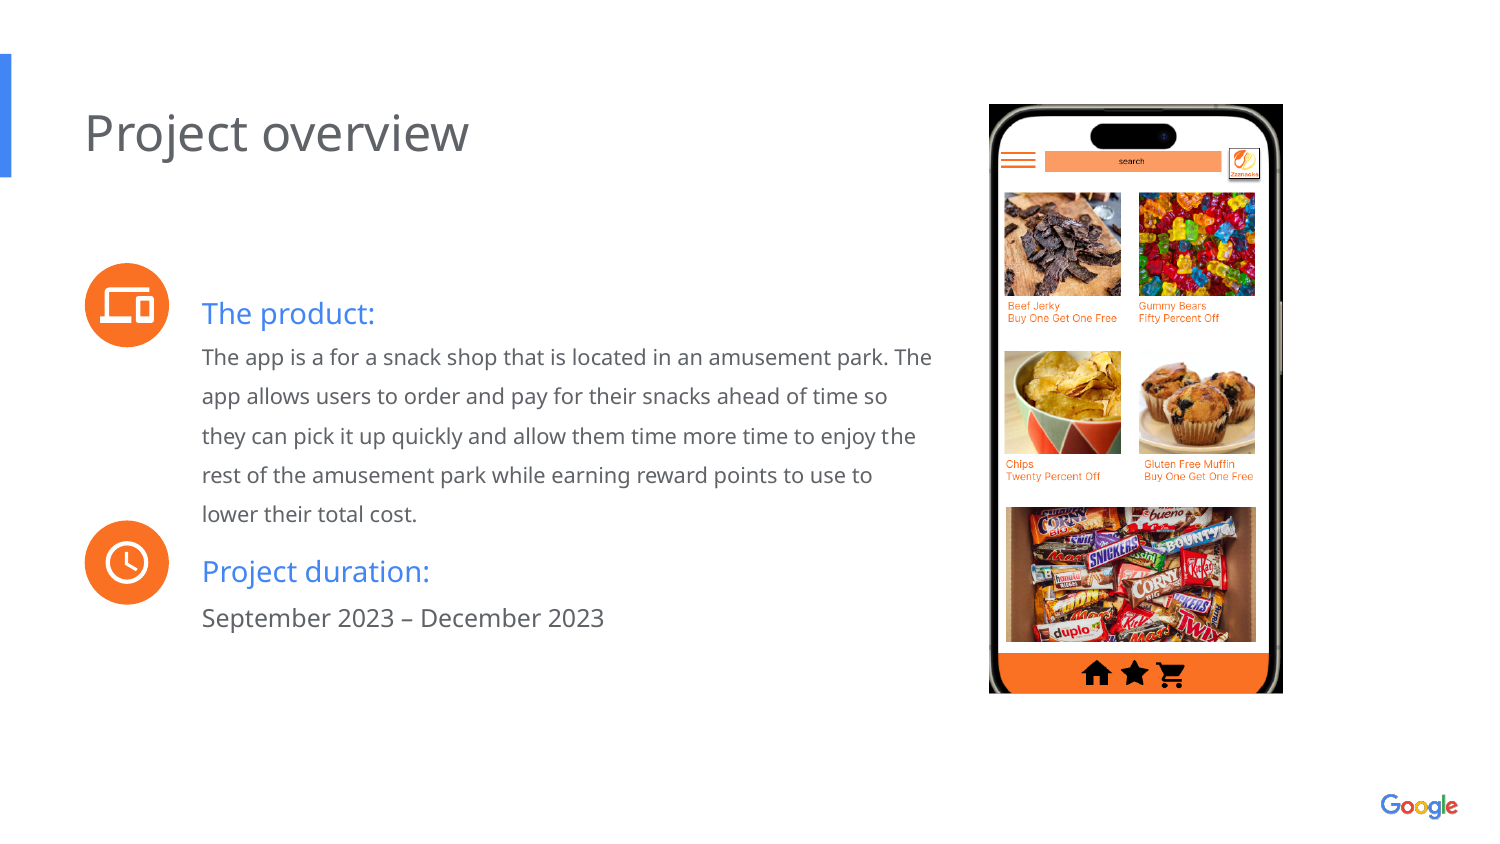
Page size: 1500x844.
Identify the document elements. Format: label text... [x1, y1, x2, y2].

text_box [135, 296, 154, 323]
text_box [84, 263, 170, 348]
text_box [105, 541, 149, 584]
text_box Project overview [84, 85, 1095, 176]
picture [1381, 794, 1458, 820]
text_box Project duration: September 2023 – December 2023 [201, 520, 768, 648]
picture [989, 104, 1284, 722]
text_box [100, 287, 150, 323]
text_box [84, 520, 169, 605]
text_box The product: The app is a for a snack shop that is located in an amusement park. The app allows users to order and pay for their snacks ahead of time so they can pick it up quickly and allow them time more time to enjoy the rest of the amusement park while earning reward points to use to lower their total cost. [201, 263, 950, 543]
